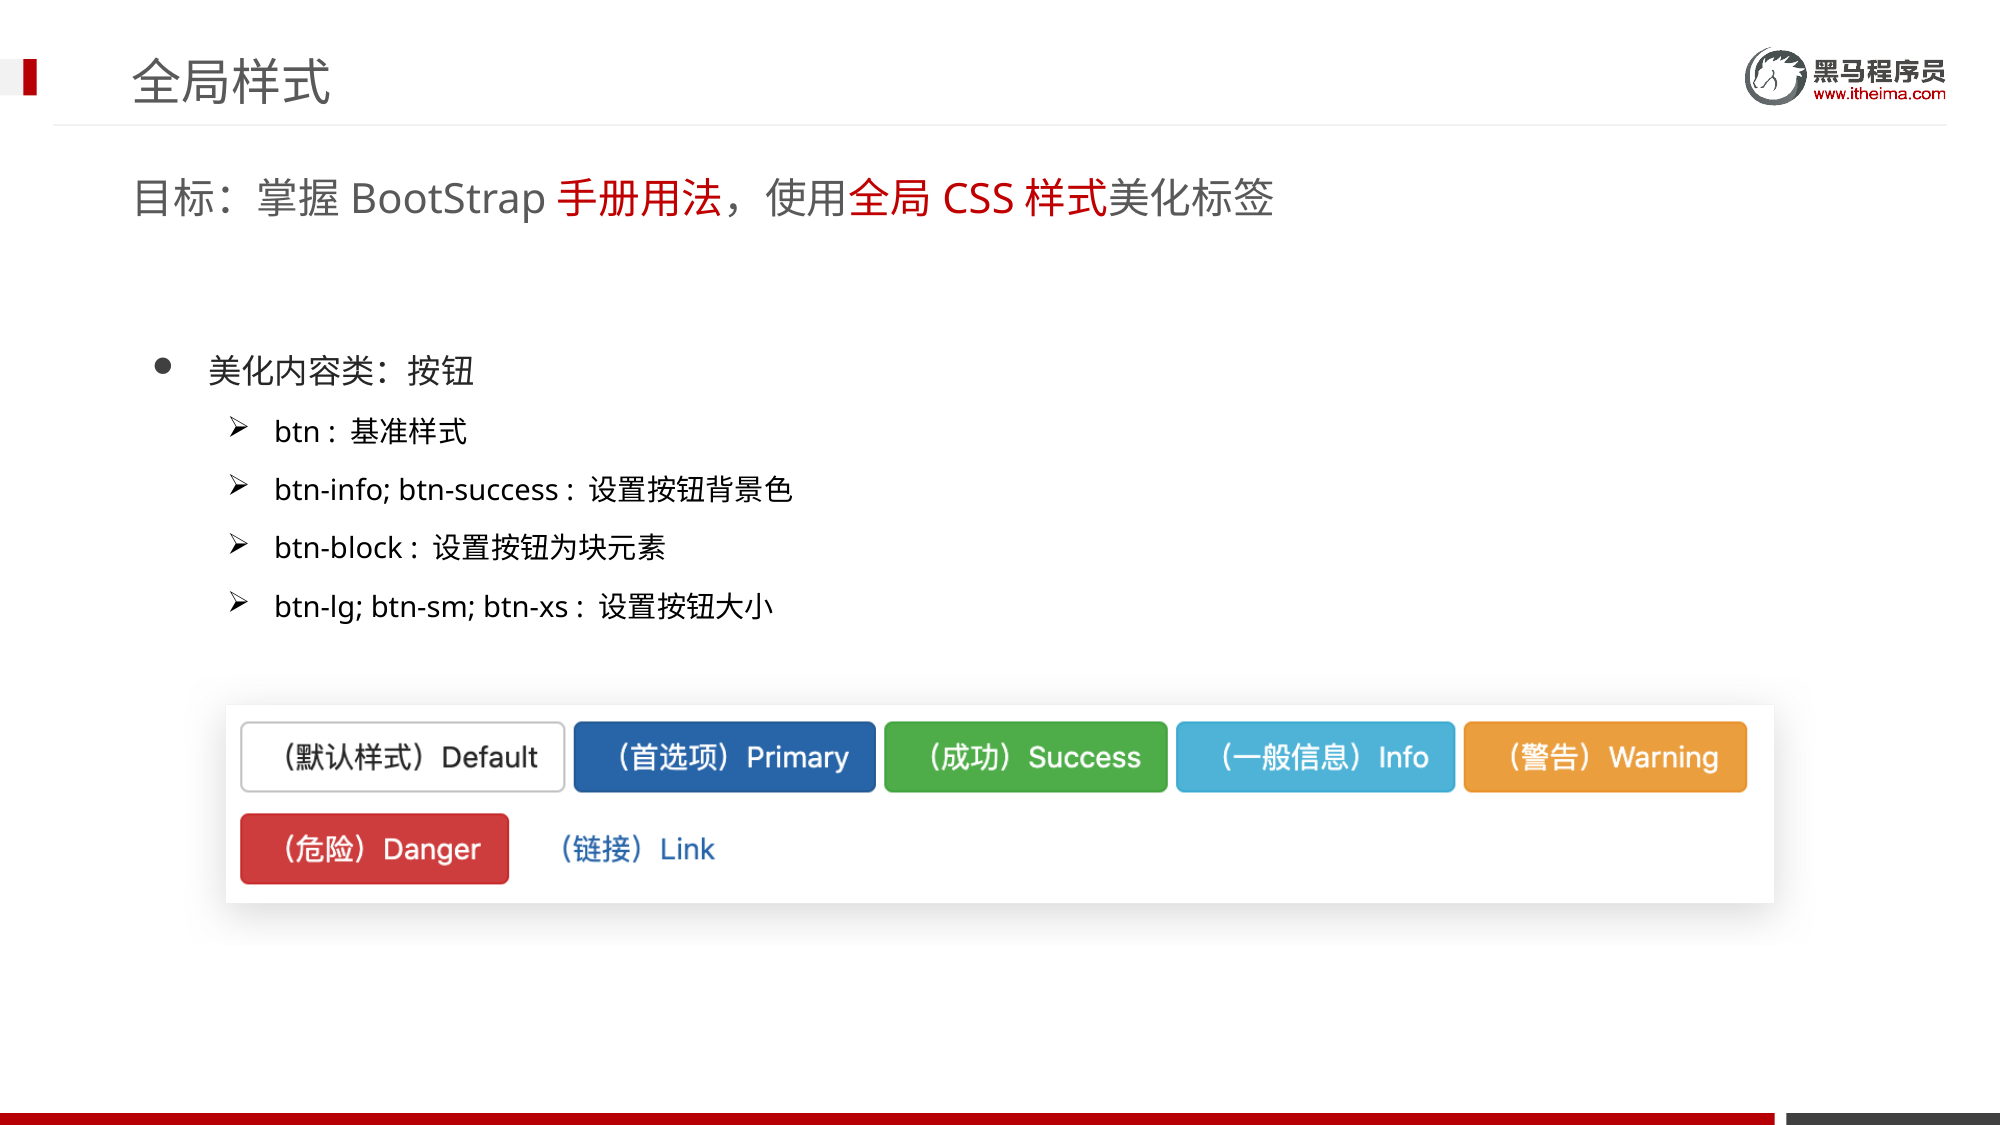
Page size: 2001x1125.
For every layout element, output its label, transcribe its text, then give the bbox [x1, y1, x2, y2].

picture [1744, 46, 1946, 106]
title 全局样式 [116, 38, 1556, 124]
picture [184, 662, 1816, 945]
list 目标：掌握BootStrap手册用法，使用全局CSS样式美化标签 [116, 154, 1875, 239]
list 美化内容类：按钮 btn : 基准样式 btn-info; btn-success : 设置按钮背景色 btn-block : 设置按钮为块元素 btn-lg; btn-sm; btn-xs : 设置按钮大小 [137, 322, 1798, 1088]
